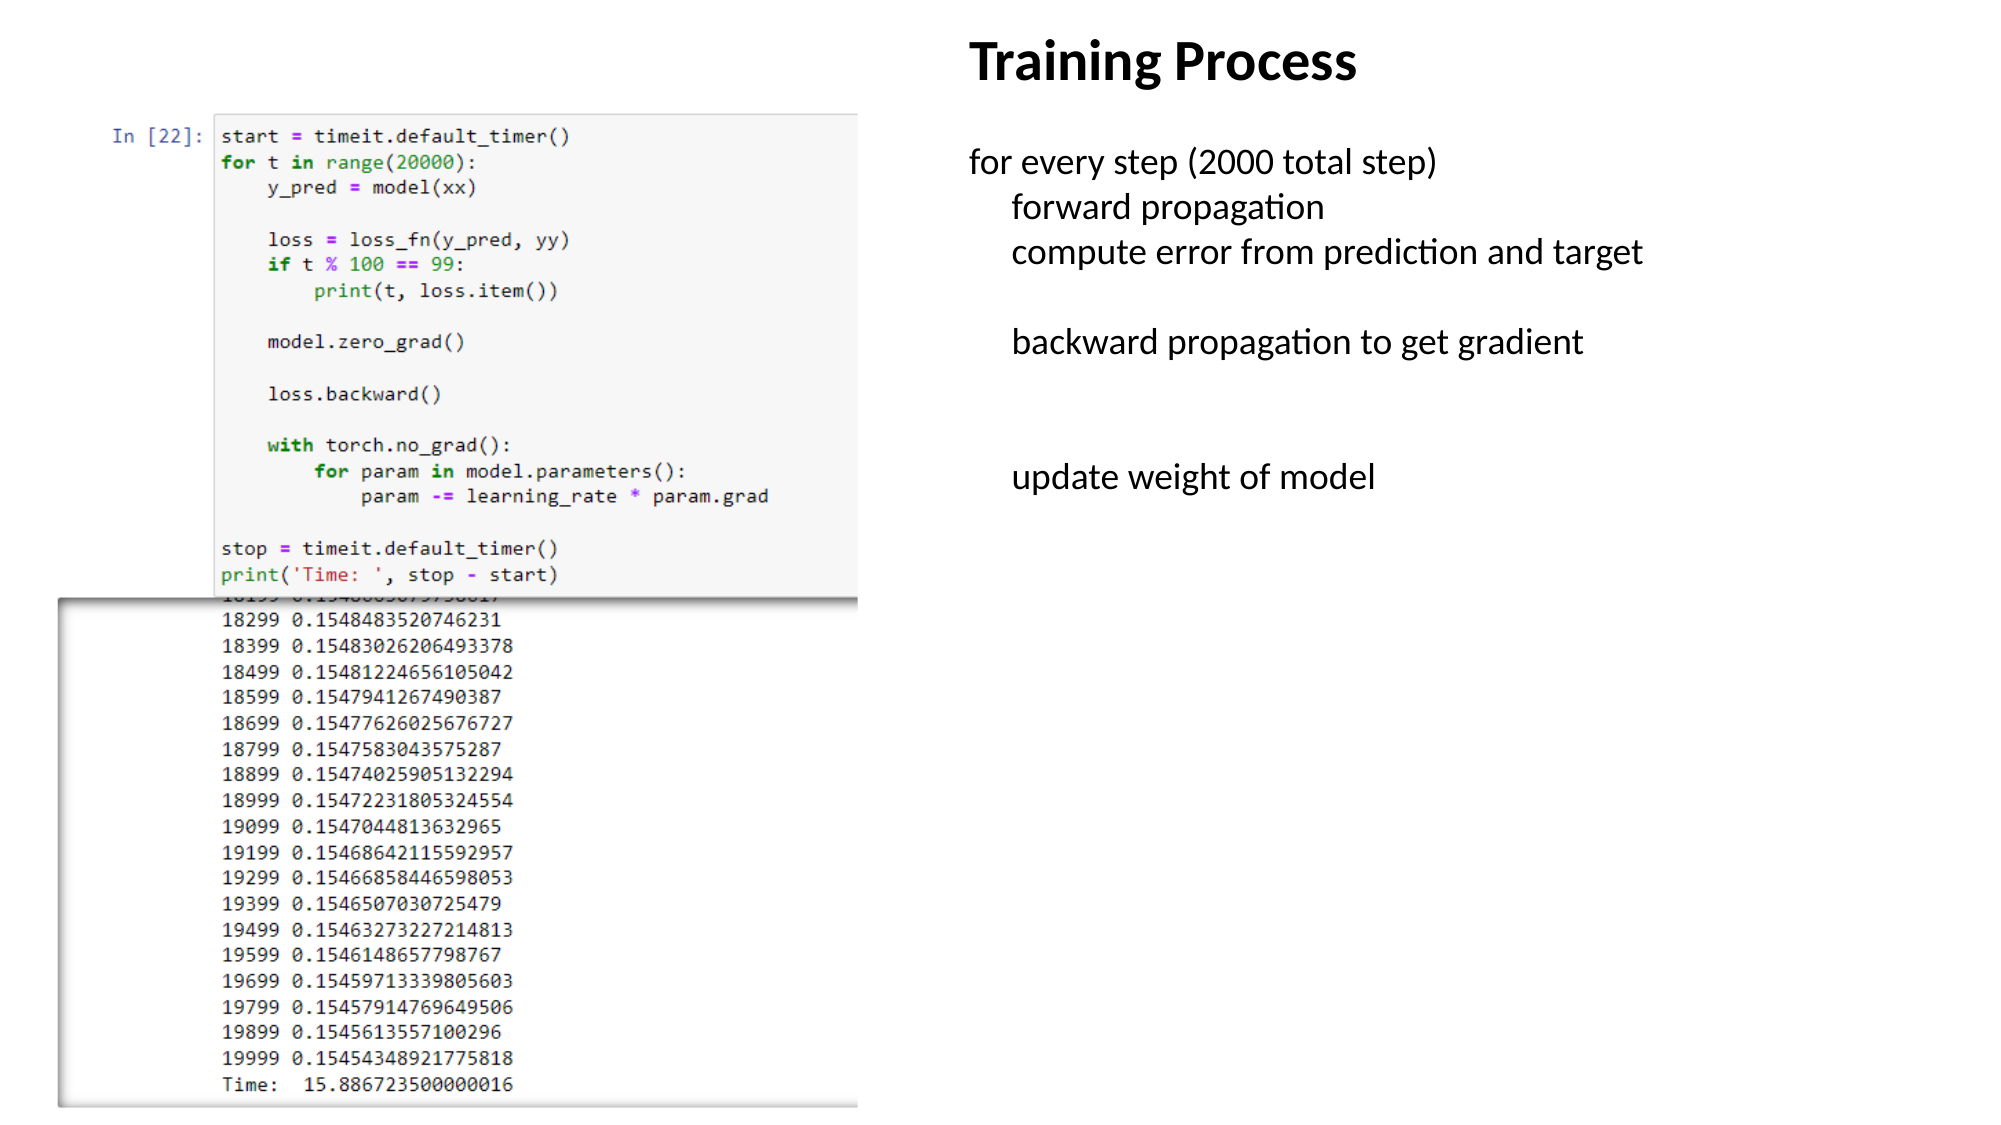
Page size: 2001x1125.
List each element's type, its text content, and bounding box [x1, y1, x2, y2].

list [54, 101, 858, 1125]
text_box Training Process for every step (2000 total step) forward propagation compute error from prediction and target backward propagation to get gradient update weight of model [954, 14, 1761, 505]
